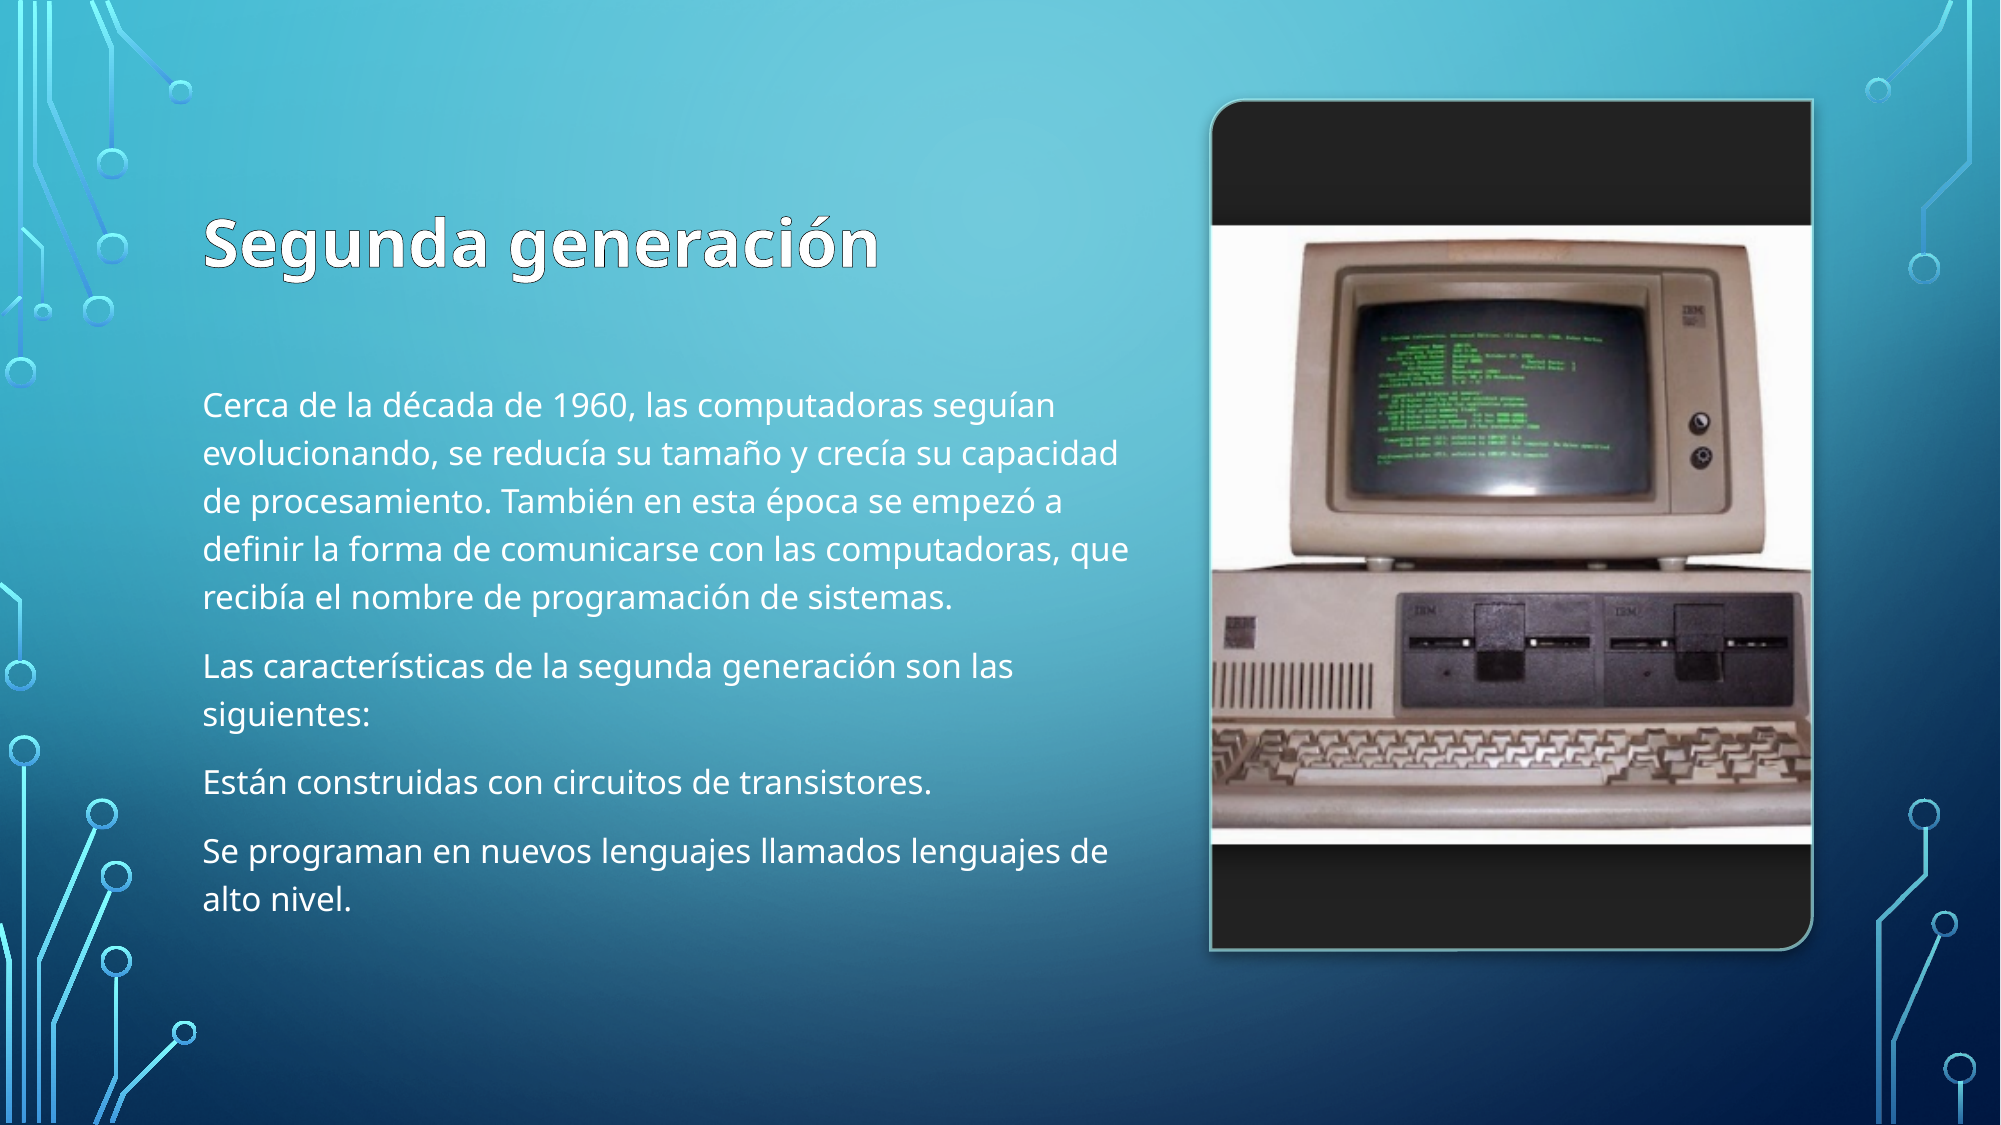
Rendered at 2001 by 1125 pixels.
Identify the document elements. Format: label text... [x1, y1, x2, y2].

title Segunda generación [187, 99, 1161, 369]
picture [1210, 99, 1813, 951]
list Cerca de la década de 1960, las computadoras seguían evolucionando, se reducía su tamaño y crecía su capacidad de procesamiento. También en esta época se empezó a definir la forma de comunicarse con las computadoras, que recibía el nombre de programación de sistemas. Las características de la segunda generación son las siguientes: Están construidas con circuitos de transistores. Se programan en nuevos lenguajes llamados lenguajes de alto nivel. [187, 369, 1161, 950]
